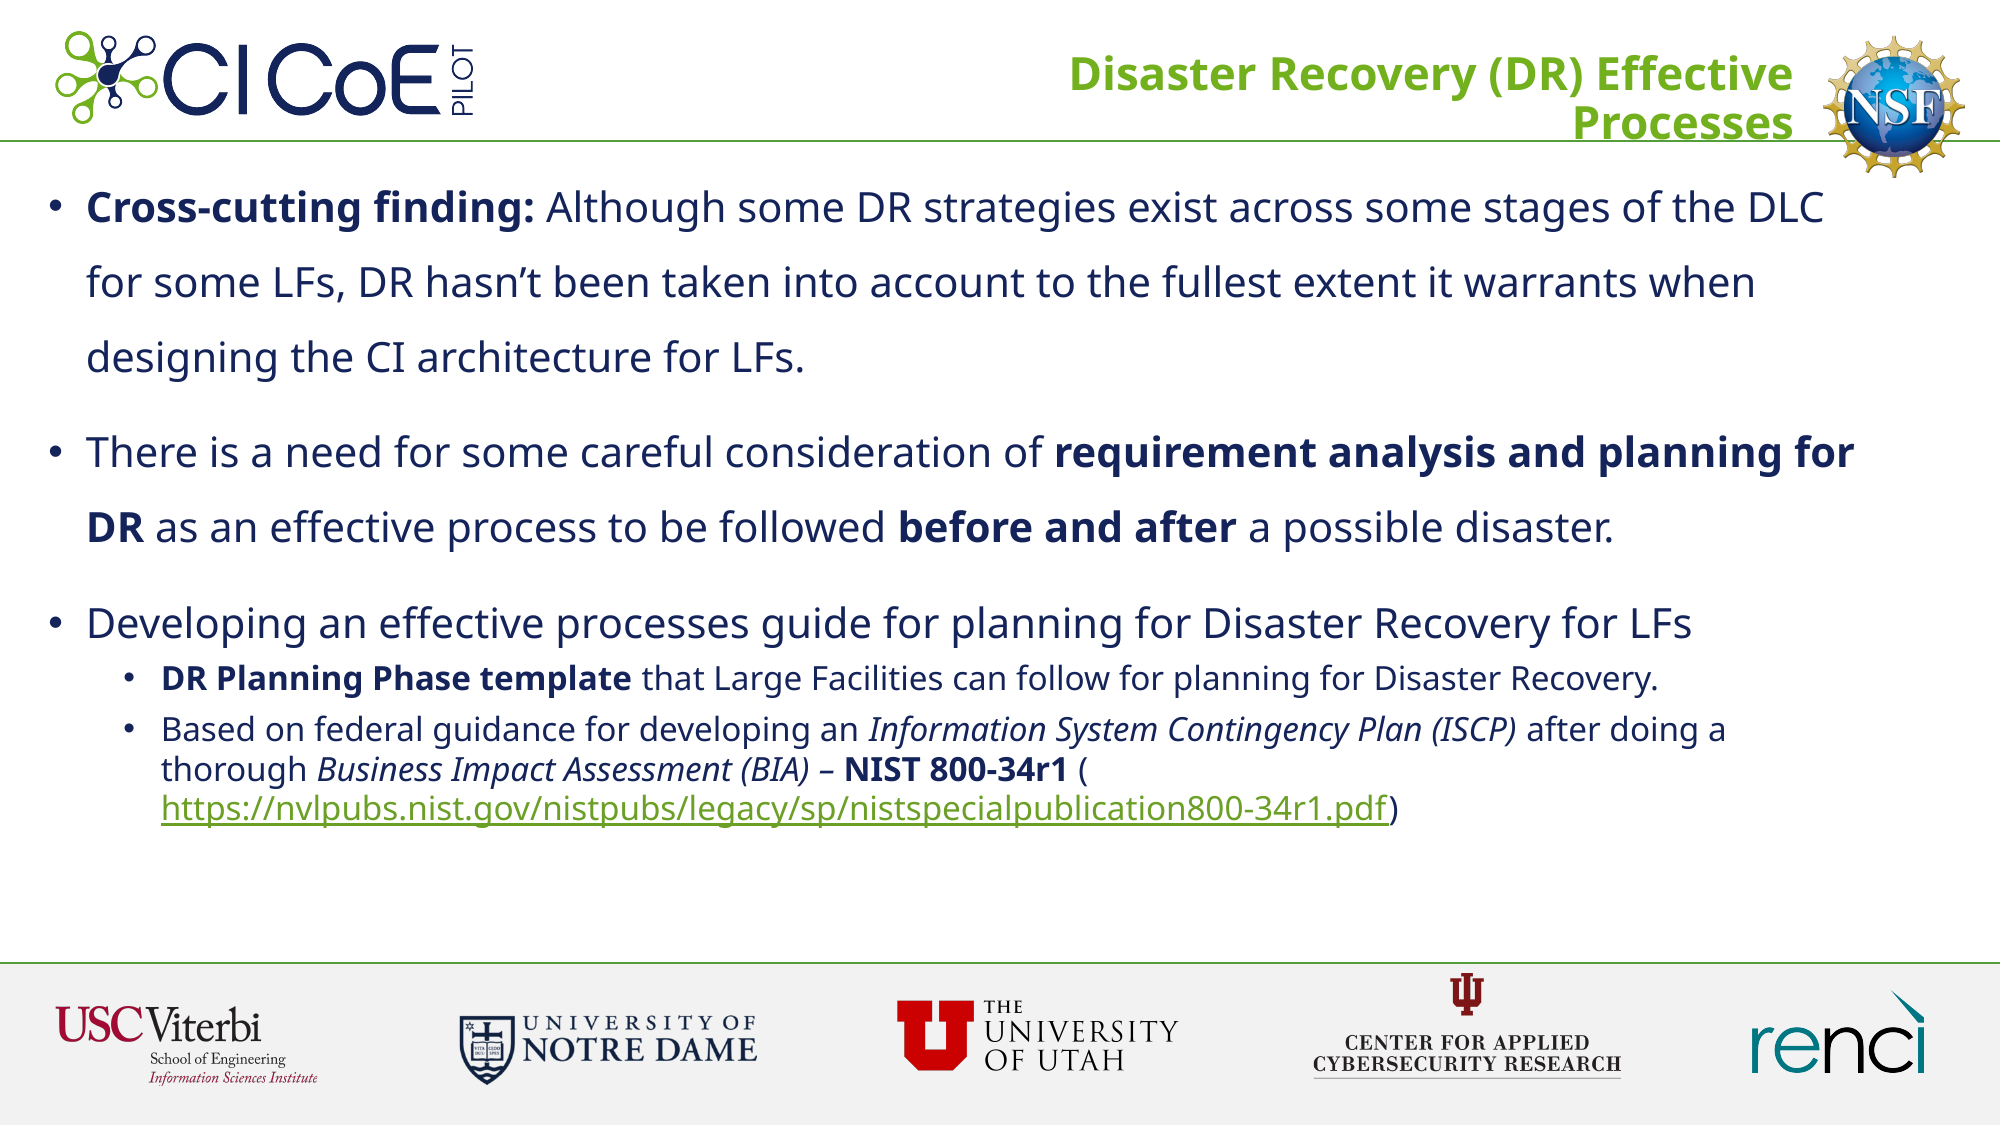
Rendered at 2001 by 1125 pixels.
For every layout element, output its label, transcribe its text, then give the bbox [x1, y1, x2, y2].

picture [55, 31, 473, 124]
list Cross-cutting finding: Although some DR strategies exist across some stages of the DLC for some LFs, DR hasn’t been taken into account to the fullest extent it warrants when designing the CI architecture for LFs. There is a need for some careful consideration of requirement analysis and planning for DR as an effective process to be followed before and after a possible disaster. Developing an effective processes guide for planning for Disaster Recovery for LFs DR Planning Phase template that Large Facilities can follow for planning for Disaster Recovery. Based on federal guidance for developing an Information System Contingency Plan (ISCP) after doing a thorough Business Impact Assessment (BIA) – NIST 800-34r1 (https://nvlpubs.nist.gov/nistpubs/legacy/sp/nistspecialpublication800-34r1.pdf) [33, 147, 1873, 963]
picture [1752, 989, 1924, 1073]
picture [1821, 33, 1967, 180]
picture [1293, 963, 1640, 1082]
picture [895, 998, 1181, 1073]
text_box Disaster Recovery (DR) Effective Processes [829, 21, 1809, 180]
picture [430, 964, 782, 1125]
